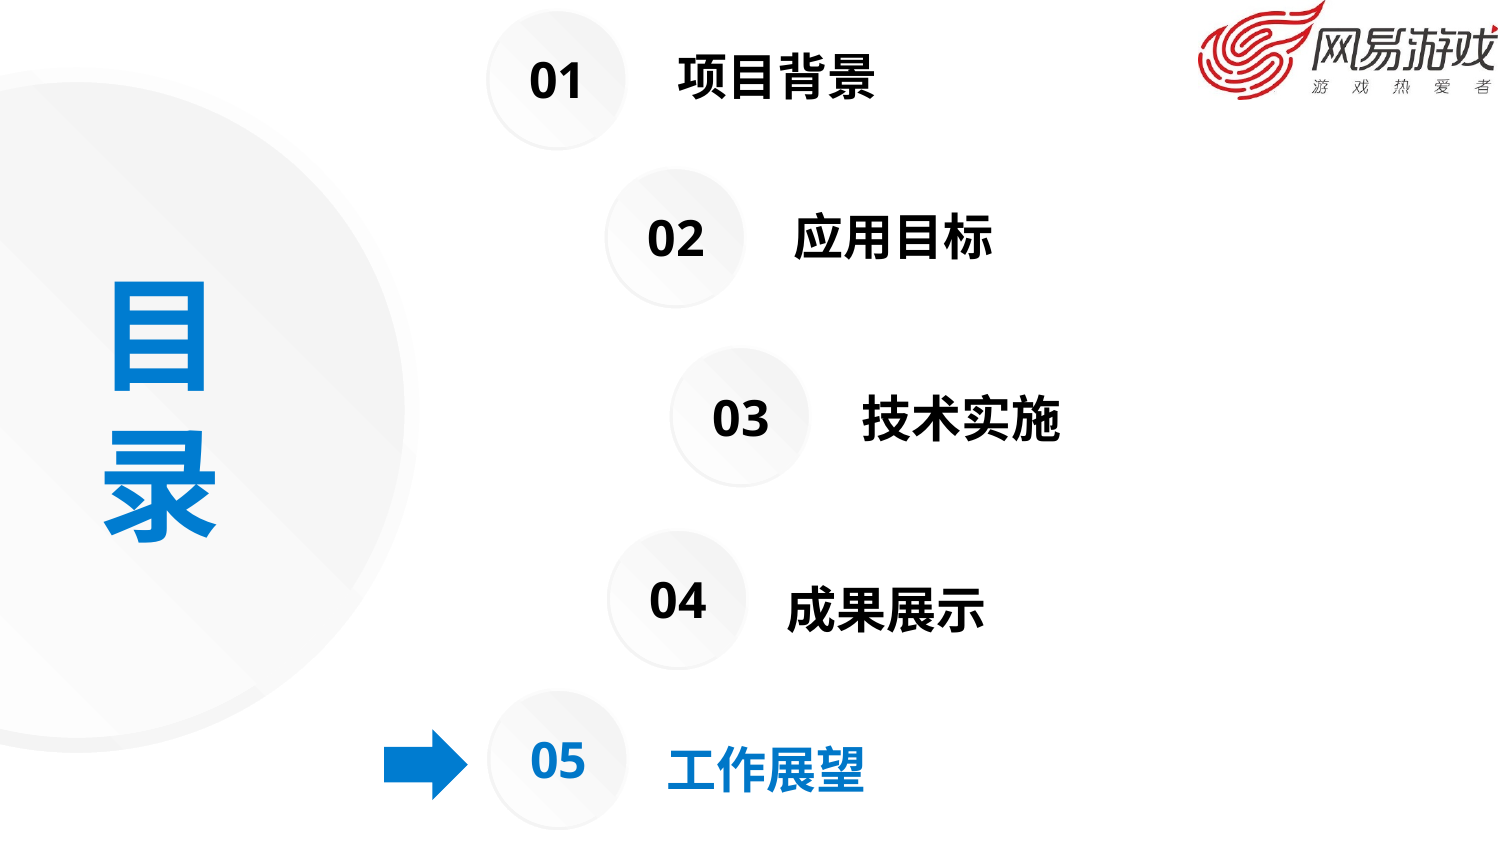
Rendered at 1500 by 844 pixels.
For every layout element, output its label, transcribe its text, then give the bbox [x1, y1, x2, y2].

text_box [669, 345, 812, 488]
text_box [0, 67, 420, 753]
text_box [382, 727, 470, 803]
picture [1198, 0, 1498, 100]
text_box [606, 527, 750, 671]
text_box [486, 8, 629, 151]
text_box 技术实施 [847, 380, 1202, 455]
text_box 项目背景 [662, 38, 1092, 113]
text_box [487, 687, 630, 831]
text_box 工作展望 [652, 731, 1081, 806]
text_box 应用目标 [779, 197, 1162, 272]
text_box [604, 166, 747, 309]
text_box 成果展示 [772, 571, 1202, 646]
